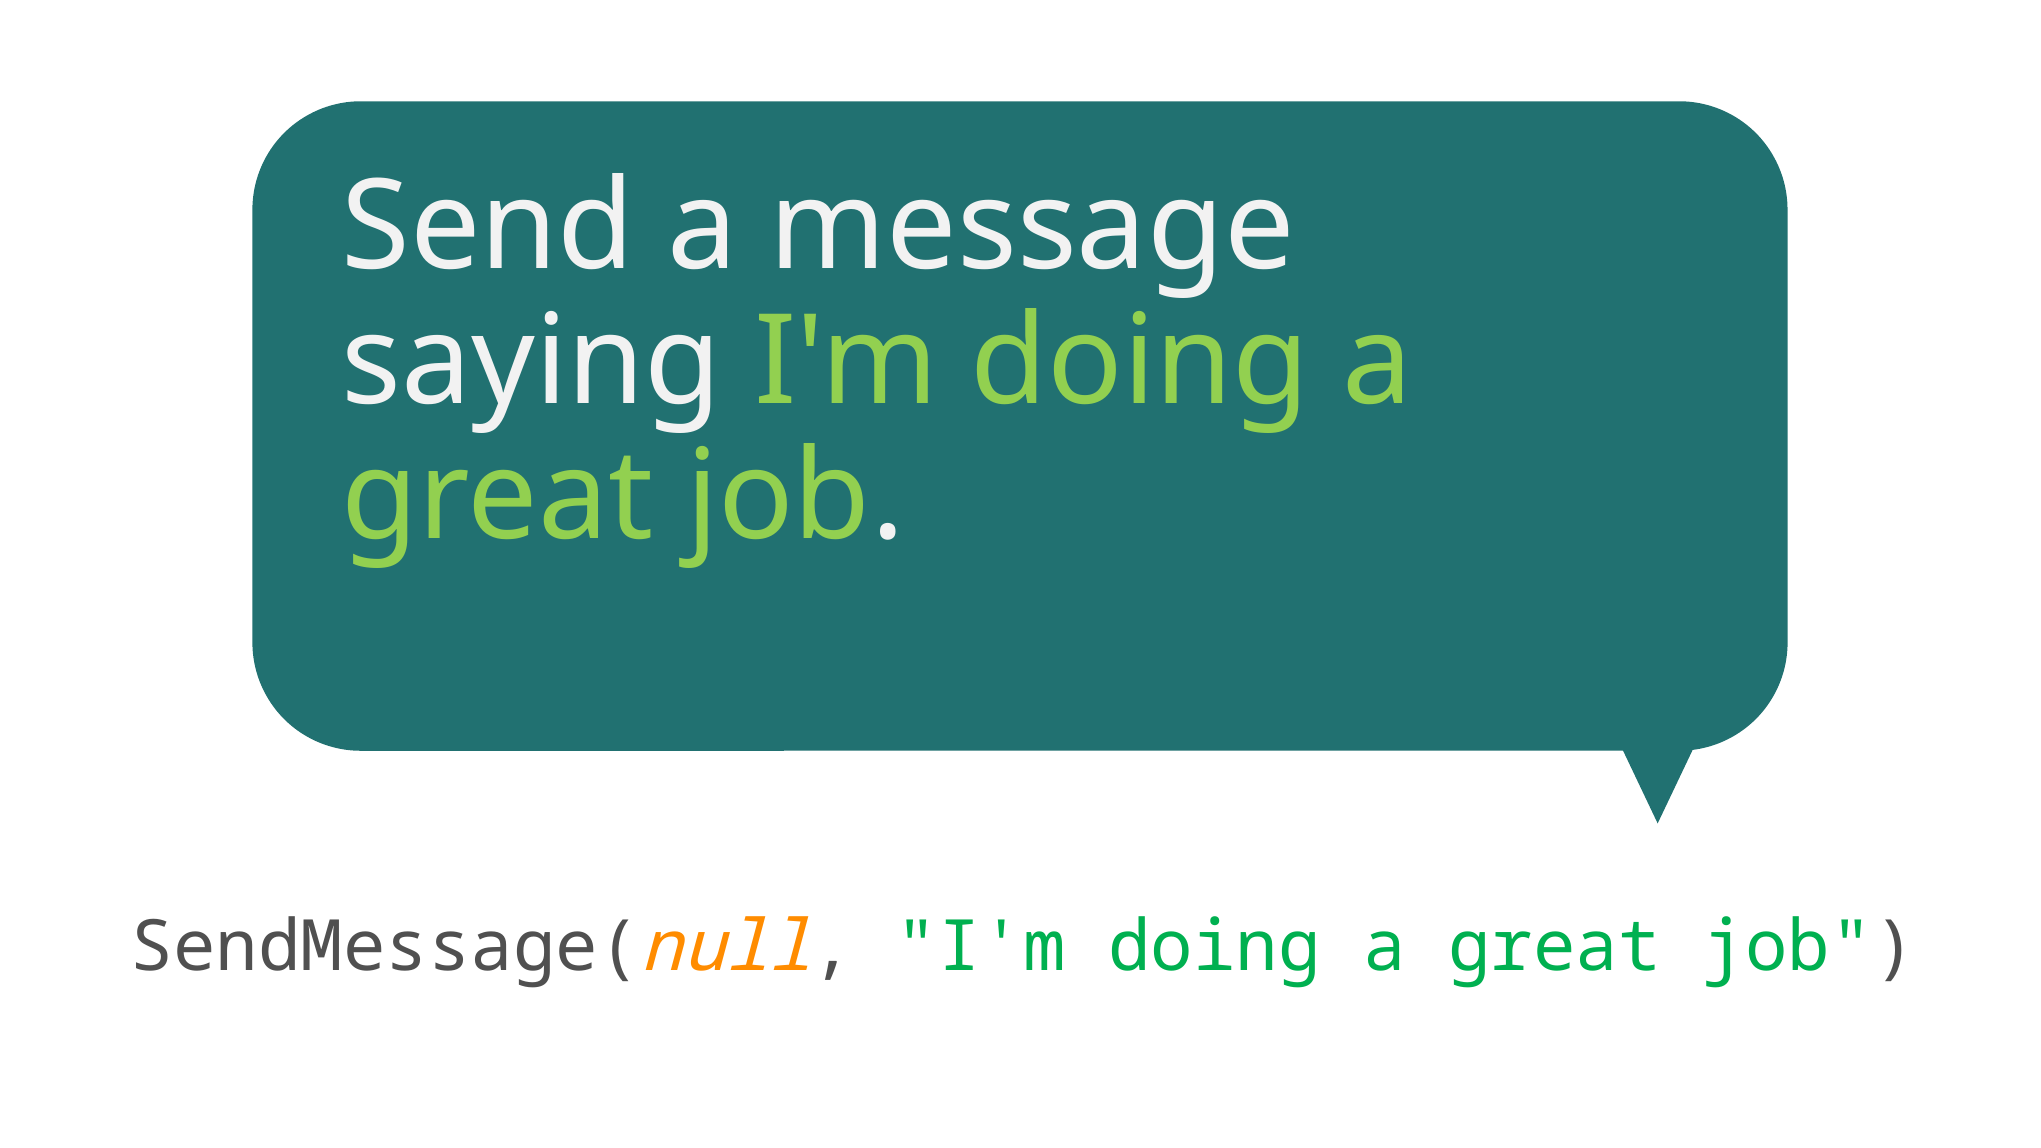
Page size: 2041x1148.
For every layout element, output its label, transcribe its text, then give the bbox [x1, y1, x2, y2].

text_box [251, 100, 1789, 752]
text_box SendMessage(null, "I'm doing a great job") [70, 892, 1977, 993]
text_box [1621, 748, 1694, 825]
text_box Send a message saying I'm doing a great job. [311, 136, 1717, 590]
